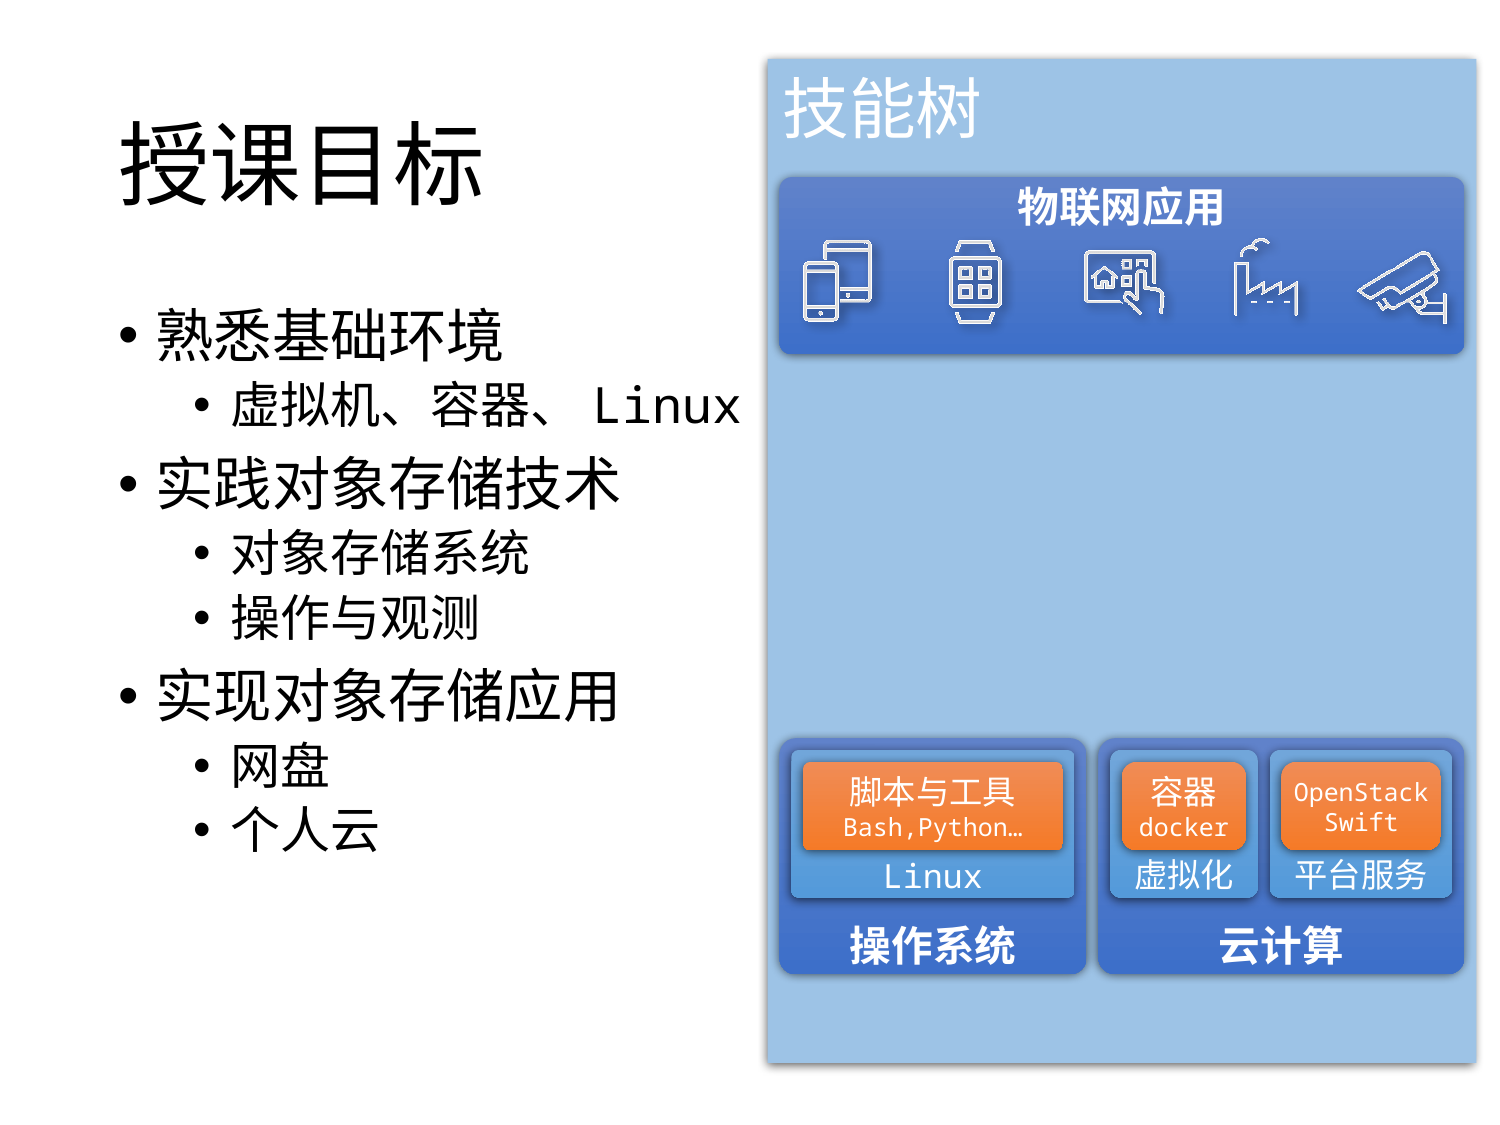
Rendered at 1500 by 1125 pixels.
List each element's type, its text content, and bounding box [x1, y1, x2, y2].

text_box 容器 docker [1121, 761, 1247, 851]
text_box 脚本与工具 Bash,Python… [803, 761, 1063, 851]
text_box 虚拟化 [1110, 749, 1258, 898]
text_box OpenStack Swift [1281, 761, 1441, 851]
text_box Linux [791, 749, 1075, 898]
text_box 操作系统 [779, 738, 1087, 975]
text_box 物联网应用 [779, 177, 1465, 355]
text_box 平台服务 [1269, 749, 1453, 898]
title 授课目标 [103, 59, 762, 278]
text_box 云计算 [1098, 738, 1465, 975]
list 熟悉基础环境 虚拟机、容器、Linux 实践对象存储技术 对象存储系统 操作与观测 实现对象存储应用 网盘 个人云 [103, 299, 759, 1014]
picture [785, 236, 1465, 329]
text_box 技能树 [767, 58, 1477, 1063]
